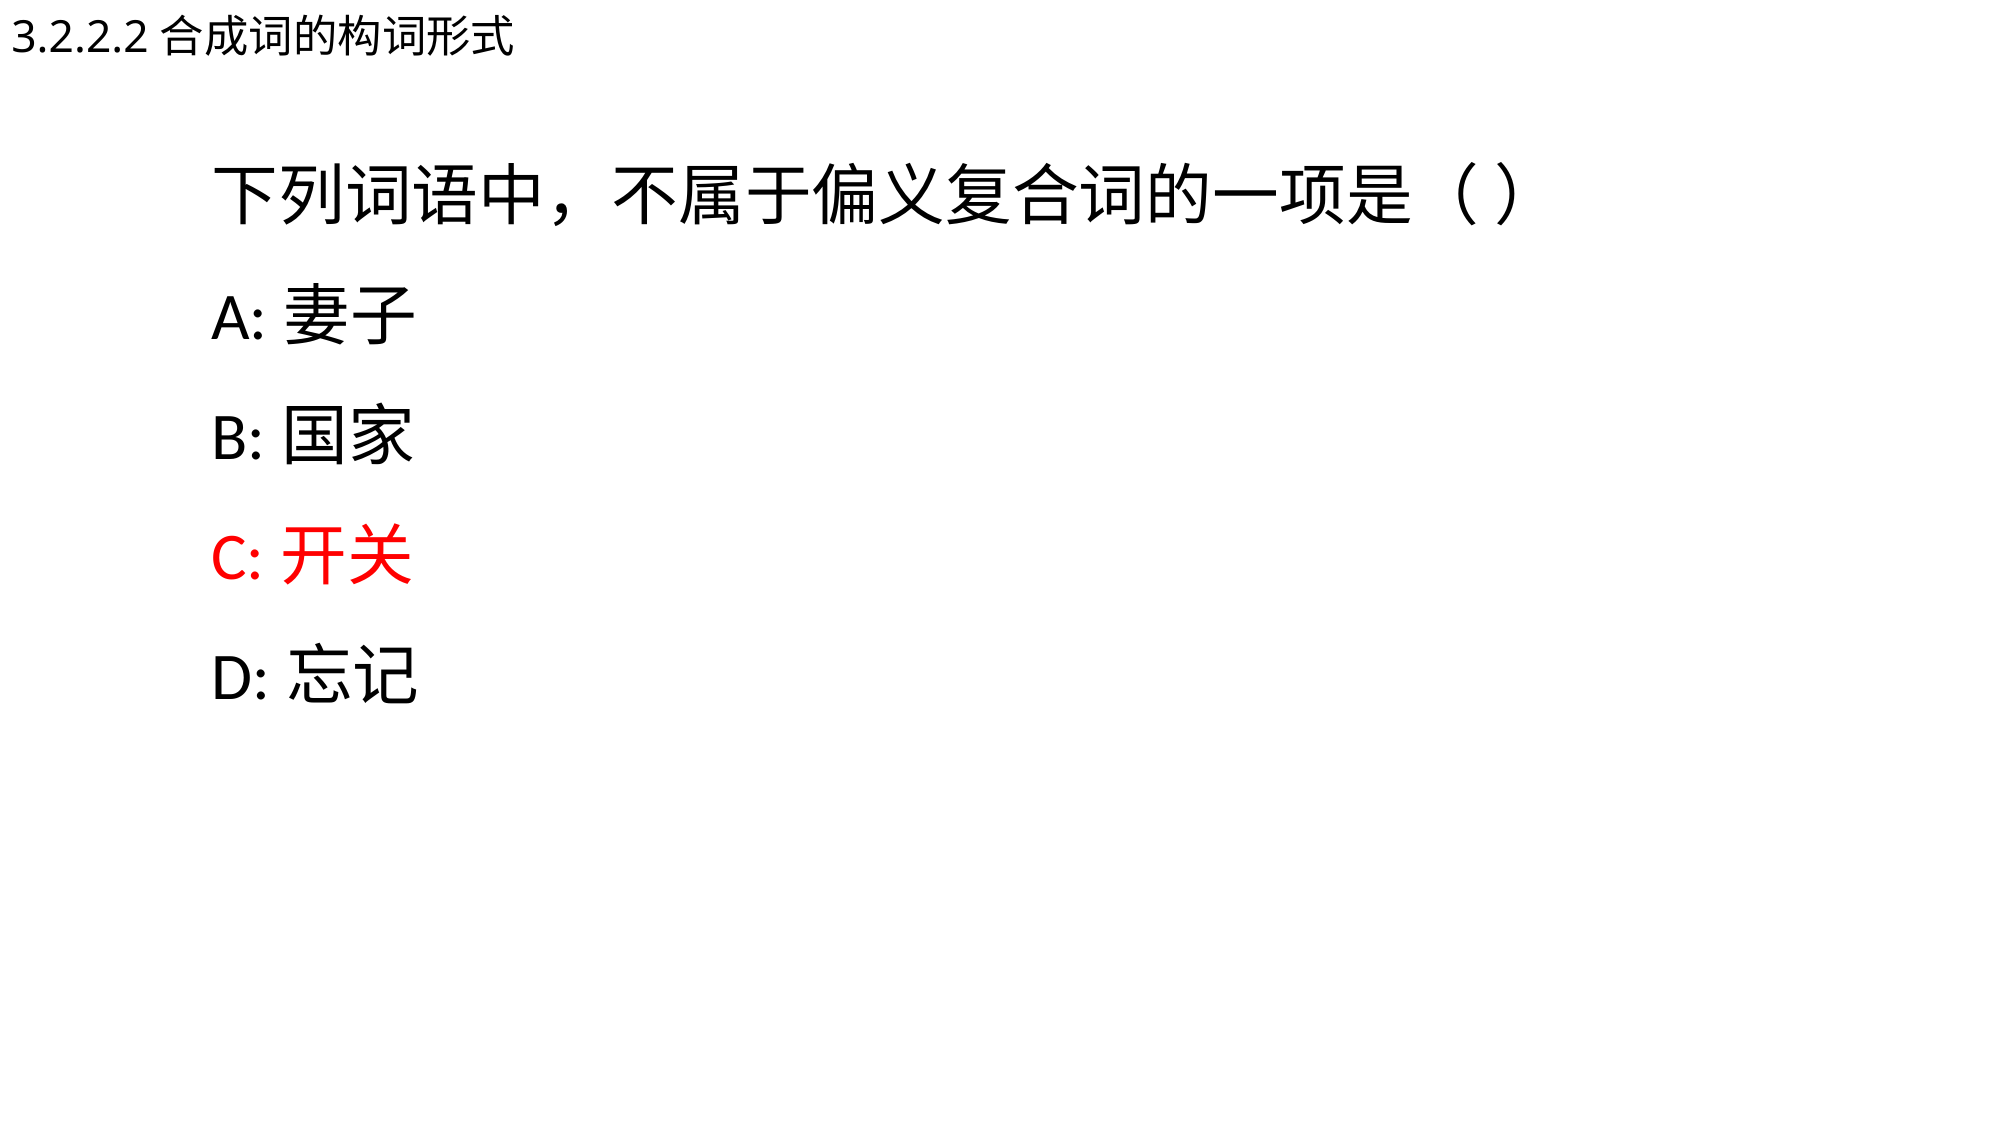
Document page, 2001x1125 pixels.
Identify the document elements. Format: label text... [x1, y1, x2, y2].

text_box 3.2.2.2合成词的构词形式 [0, 0, 531, 69]
text_box 下列词语中，不属于偏义复合词的一项是（ ） A:妻子 B:国家 C:开关 D:忘记 [196, 105, 2000, 721]
